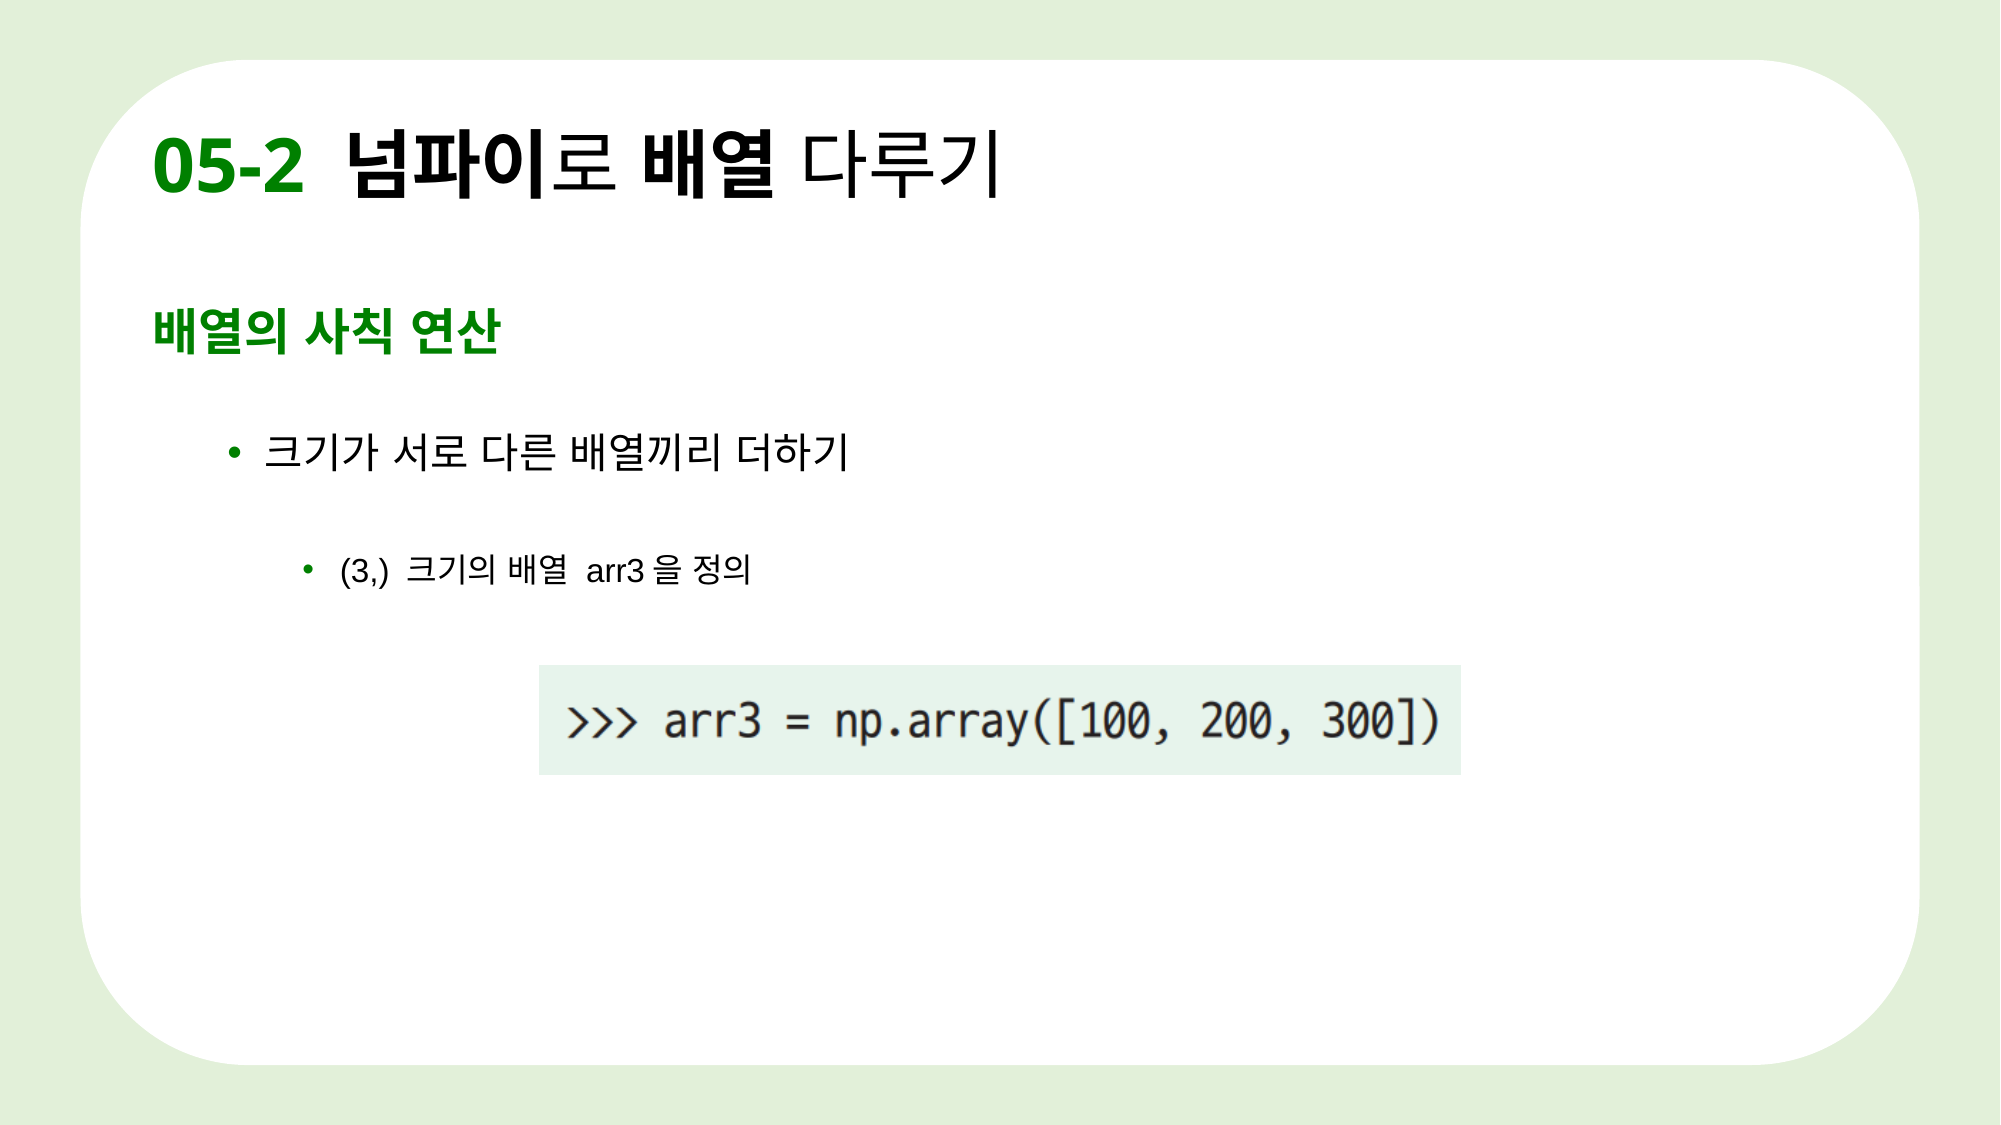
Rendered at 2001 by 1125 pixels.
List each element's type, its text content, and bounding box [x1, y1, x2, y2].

title 05-2 넘파이로 배열 다루기 [137, 59, 1863, 278]
list 배열의 사칙 연산 크기가 서로 다른 배열끼리 더하기 (3,) 크기의 배열 arr3을 정의 [137, 299, 1863, 1014]
picture [539, 665, 1461, 775]
